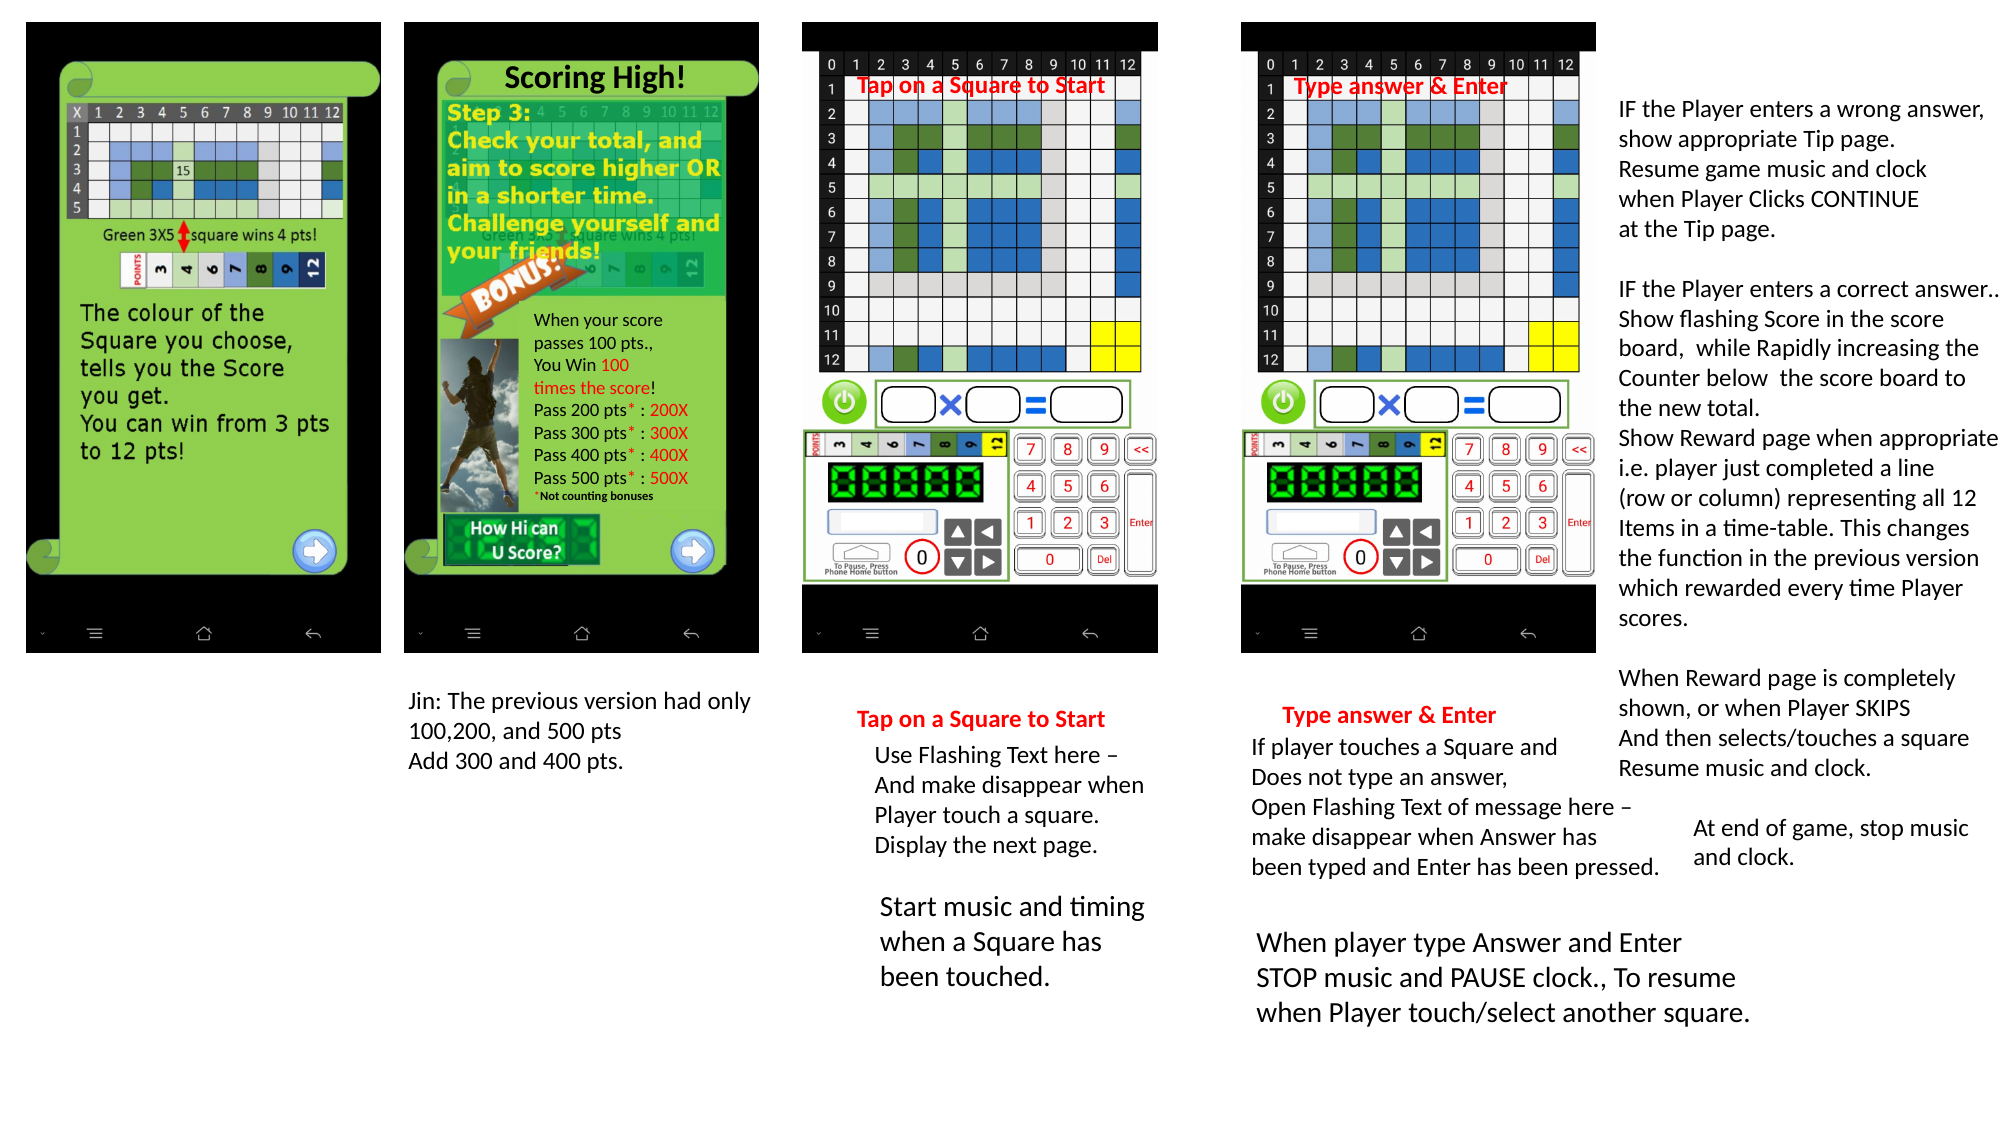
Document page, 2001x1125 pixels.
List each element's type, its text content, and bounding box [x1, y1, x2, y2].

text_box IF the Player enters a wrong answer, show appropriate Tip page. Resume game music and clock when Player Clicks CONTINUE at the Tip page. IF the Player enters a correct answer… Show flashing Score in the score board, while Rapidly increasing the Counter below the score board to the new total. Show Reward page when appropriate i.e. player just completed a line (row or column) representing all 12 Items in a time-table. This changes the function in the previous version which rewarded every time Player scores. When Reward page is completely shown, or when Player SKIPS And then selects/touches a square Resume music and clock. At end of game, stop music and clock. [1603, 85, 2000, 879]
text_box Type answer & Enter [1267, 691, 1565, 723]
text_box Use Flashing Text here – And make disappear when Player touch a square. Display the next page. [859, 730, 1166, 866]
text_box Jin: The previous version had only 100,200, and 500 pts Add 300 and 400 pts. [393, 677, 767, 827]
text_box Tap on a Square to Start [842, 695, 1121, 741]
text_box If player touches a Square and Does not type an answer, Open Flashing Text of message here – make disappear when Answer has been typed and Enter has been pressed. [1236, 723, 1688, 918]
picture [26, 22, 381, 653]
picture [1241, 22, 1596, 653]
picture [404, 22, 759, 653]
picture [802, 22, 1158, 653]
text_box Start music and timing when a Square has been touched. [865, 880, 1161, 1000]
text_box When player type Answer and Enter STOP music and PAUSE clock., To resume when Player touch/select another square. [1241, 915, 1773, 1036]
